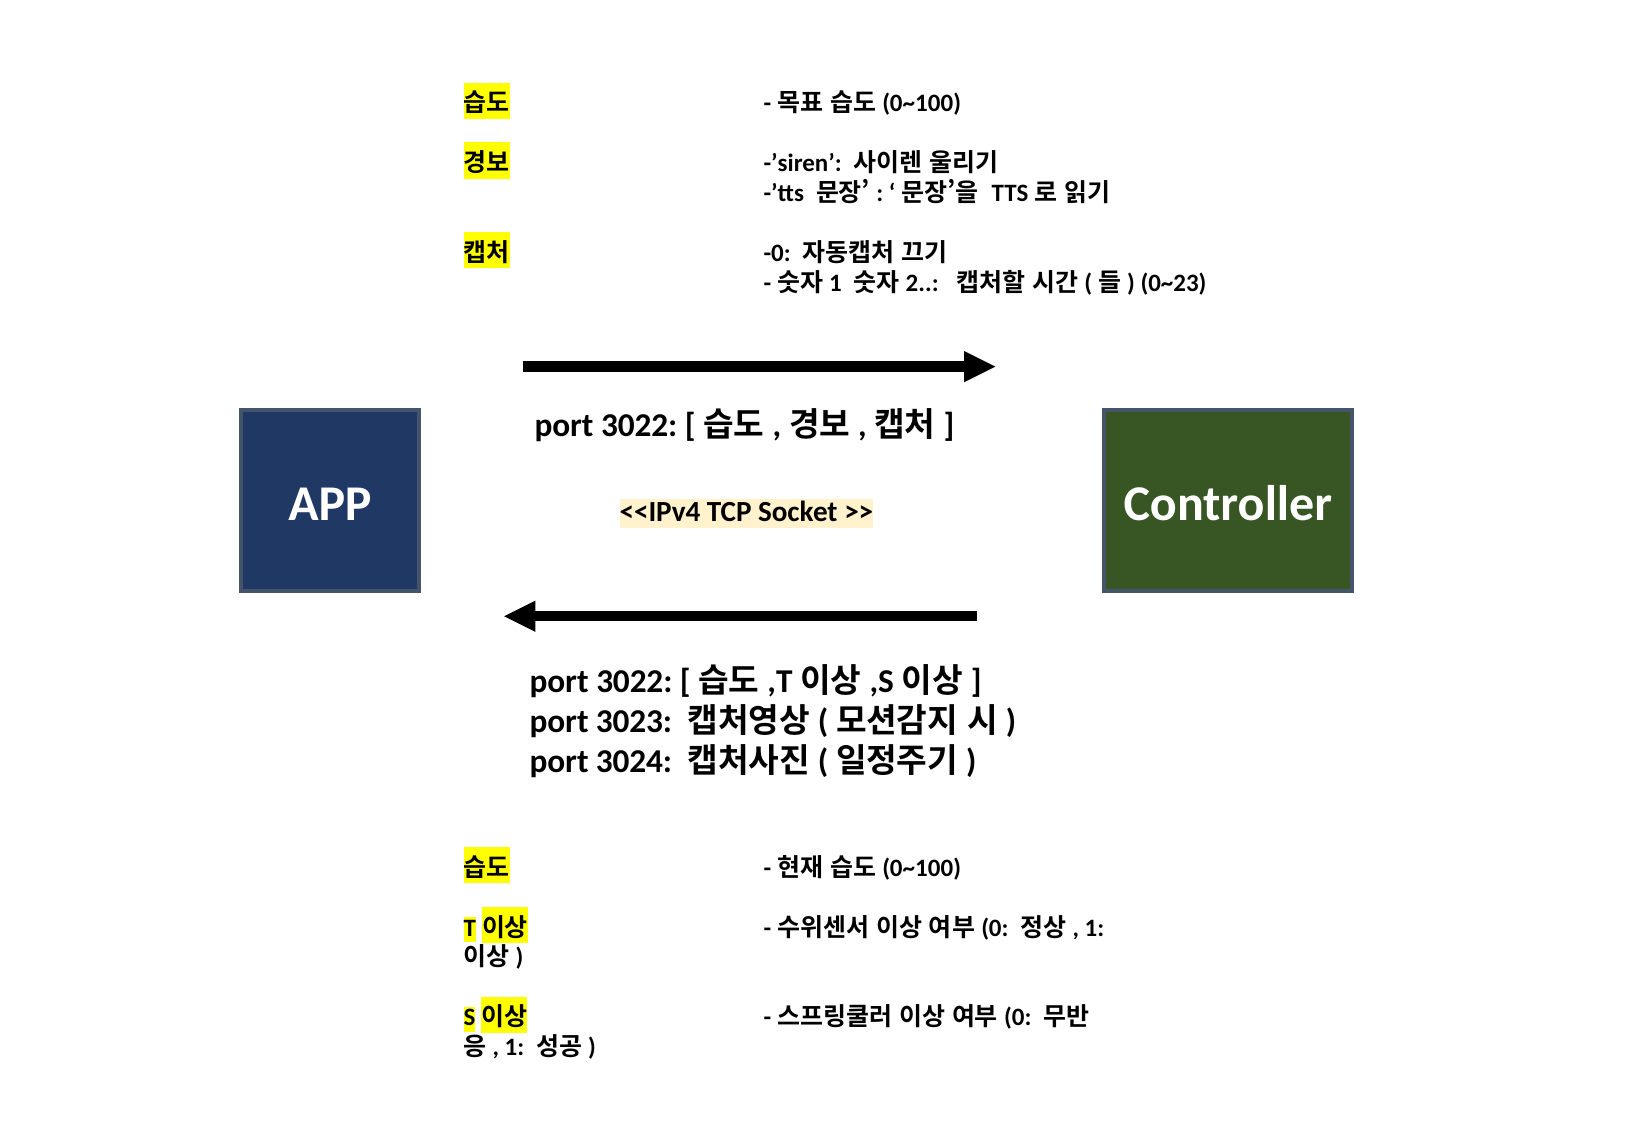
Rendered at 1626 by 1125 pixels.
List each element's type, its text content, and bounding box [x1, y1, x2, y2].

text_box 습도 -목표 습도(0~100) 경보 -’siren’: 사이렌 울리기 -’tts 문장’: ‘문장’을 TTS로 읽기 캡처 -0: 자동캡처 끄기 -숫자1 숫자2..: 캡처할 시간(들) (0~23) [448, 79, 1352, 304]
text_box port 3022: [습도,경보,캡처] [519, 395, 993, 450]
text_box 습도 -현재 습도(0~100) T이상 -수위센서 이상 여부(0: 정상, 1: 이상) S이상 -스프링쿨러 이상 여부(0: 무반응, 1: 성공) [448, 843, 1130, 1069]
text_box Controller [1103, 409, 1353, 592]
text_box APP [240, 409, 420, 592]
text_box <<IPv4 TCP Socket >> [604, 484, 889, 535]
text_box port 3022: [습도,T이상,S이상] port 3023: 캡처영상(모션감지 시) port 3024: 캡처사진(일정주기) [514, 651, 1164, 786]
